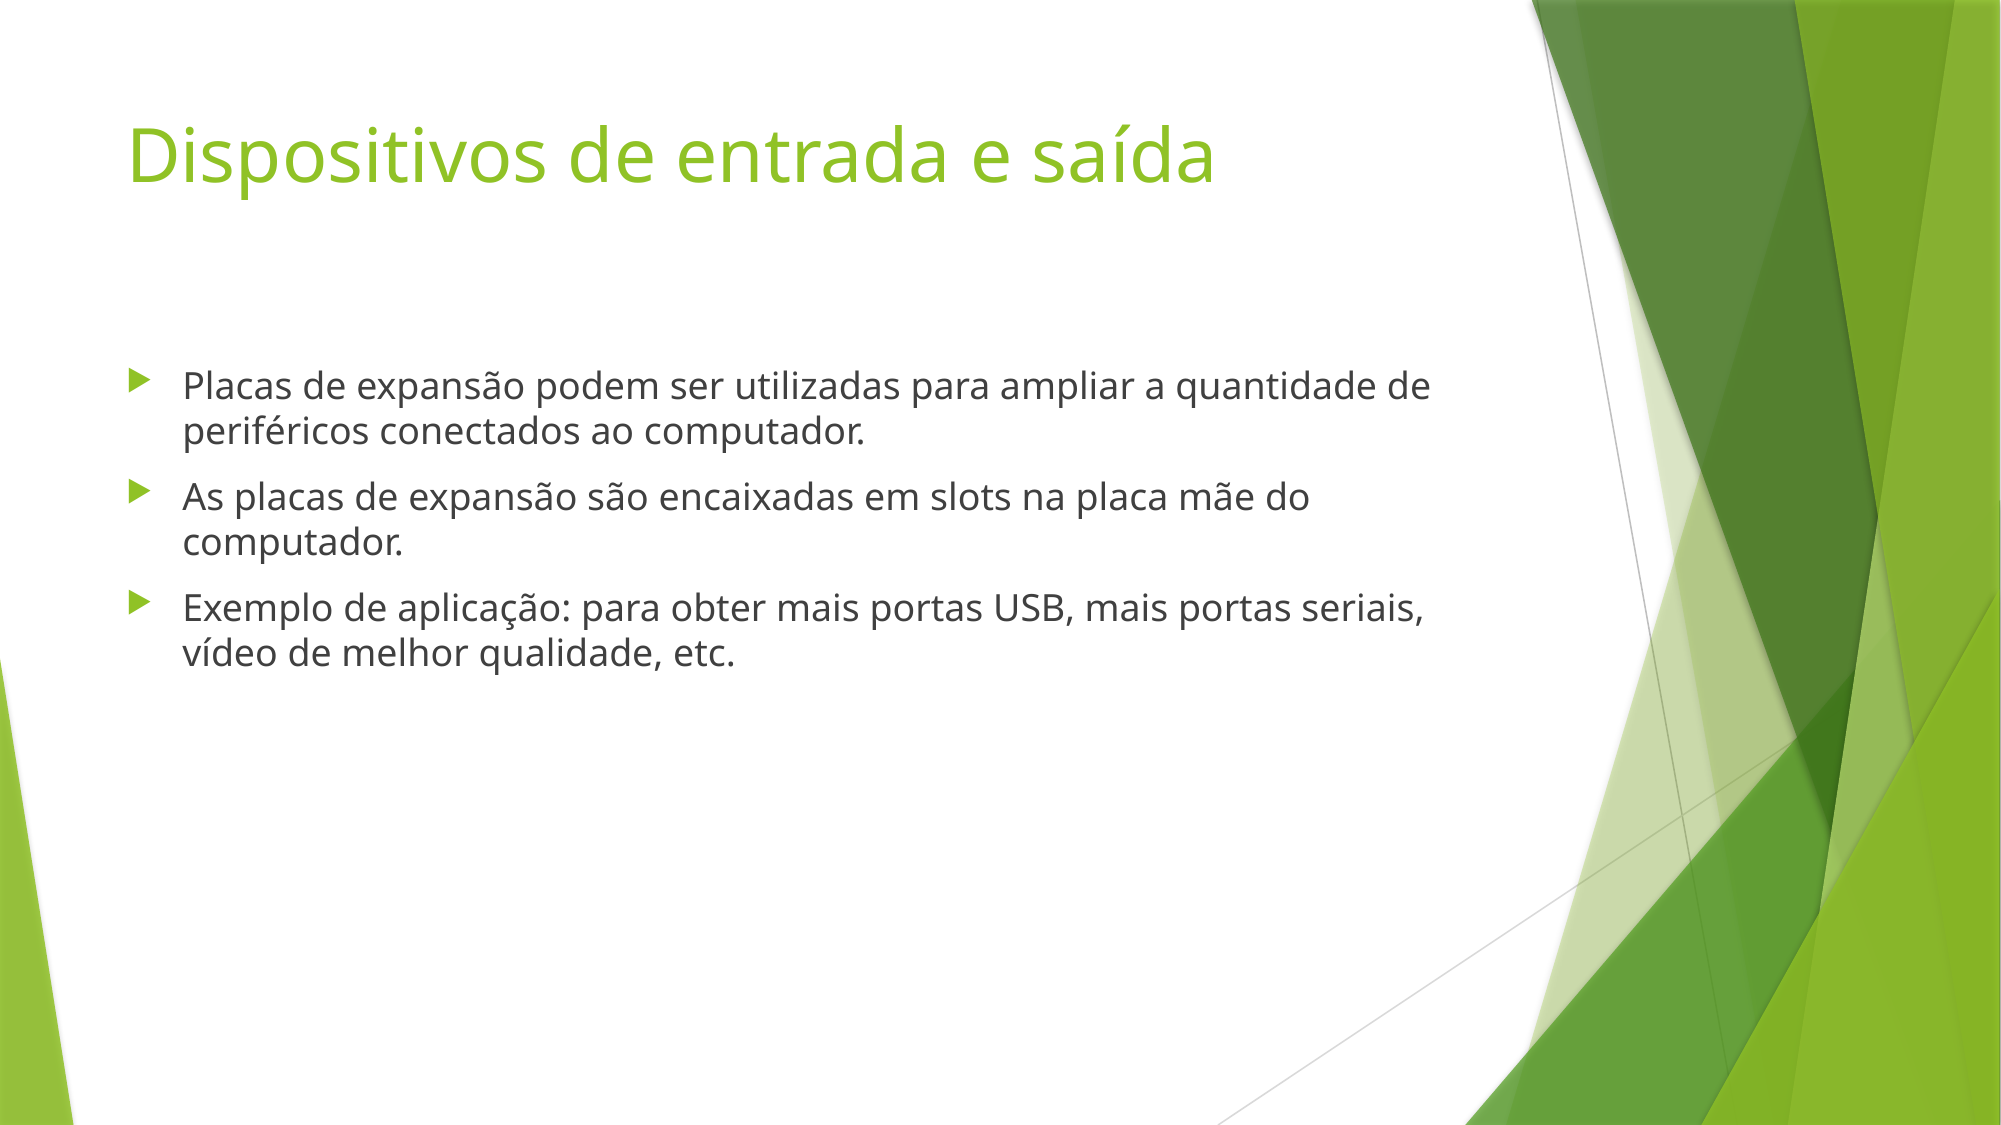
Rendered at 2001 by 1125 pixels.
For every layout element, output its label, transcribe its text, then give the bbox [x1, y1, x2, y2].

list Placas de expansão podem ser utilizadas para ampliar a quantidade de periféricos conectados ao computador. As placas de expansão são encaixadas em slots na placa mãe do computador. Exemplo de aplicação: para obter mais portas USB, mais portas seriais, vídeo de melhor qualidade, etc. [111, 354, 1522, 992]
title Dispositivos de entrada e saída [111, 99, 1522, 317]
